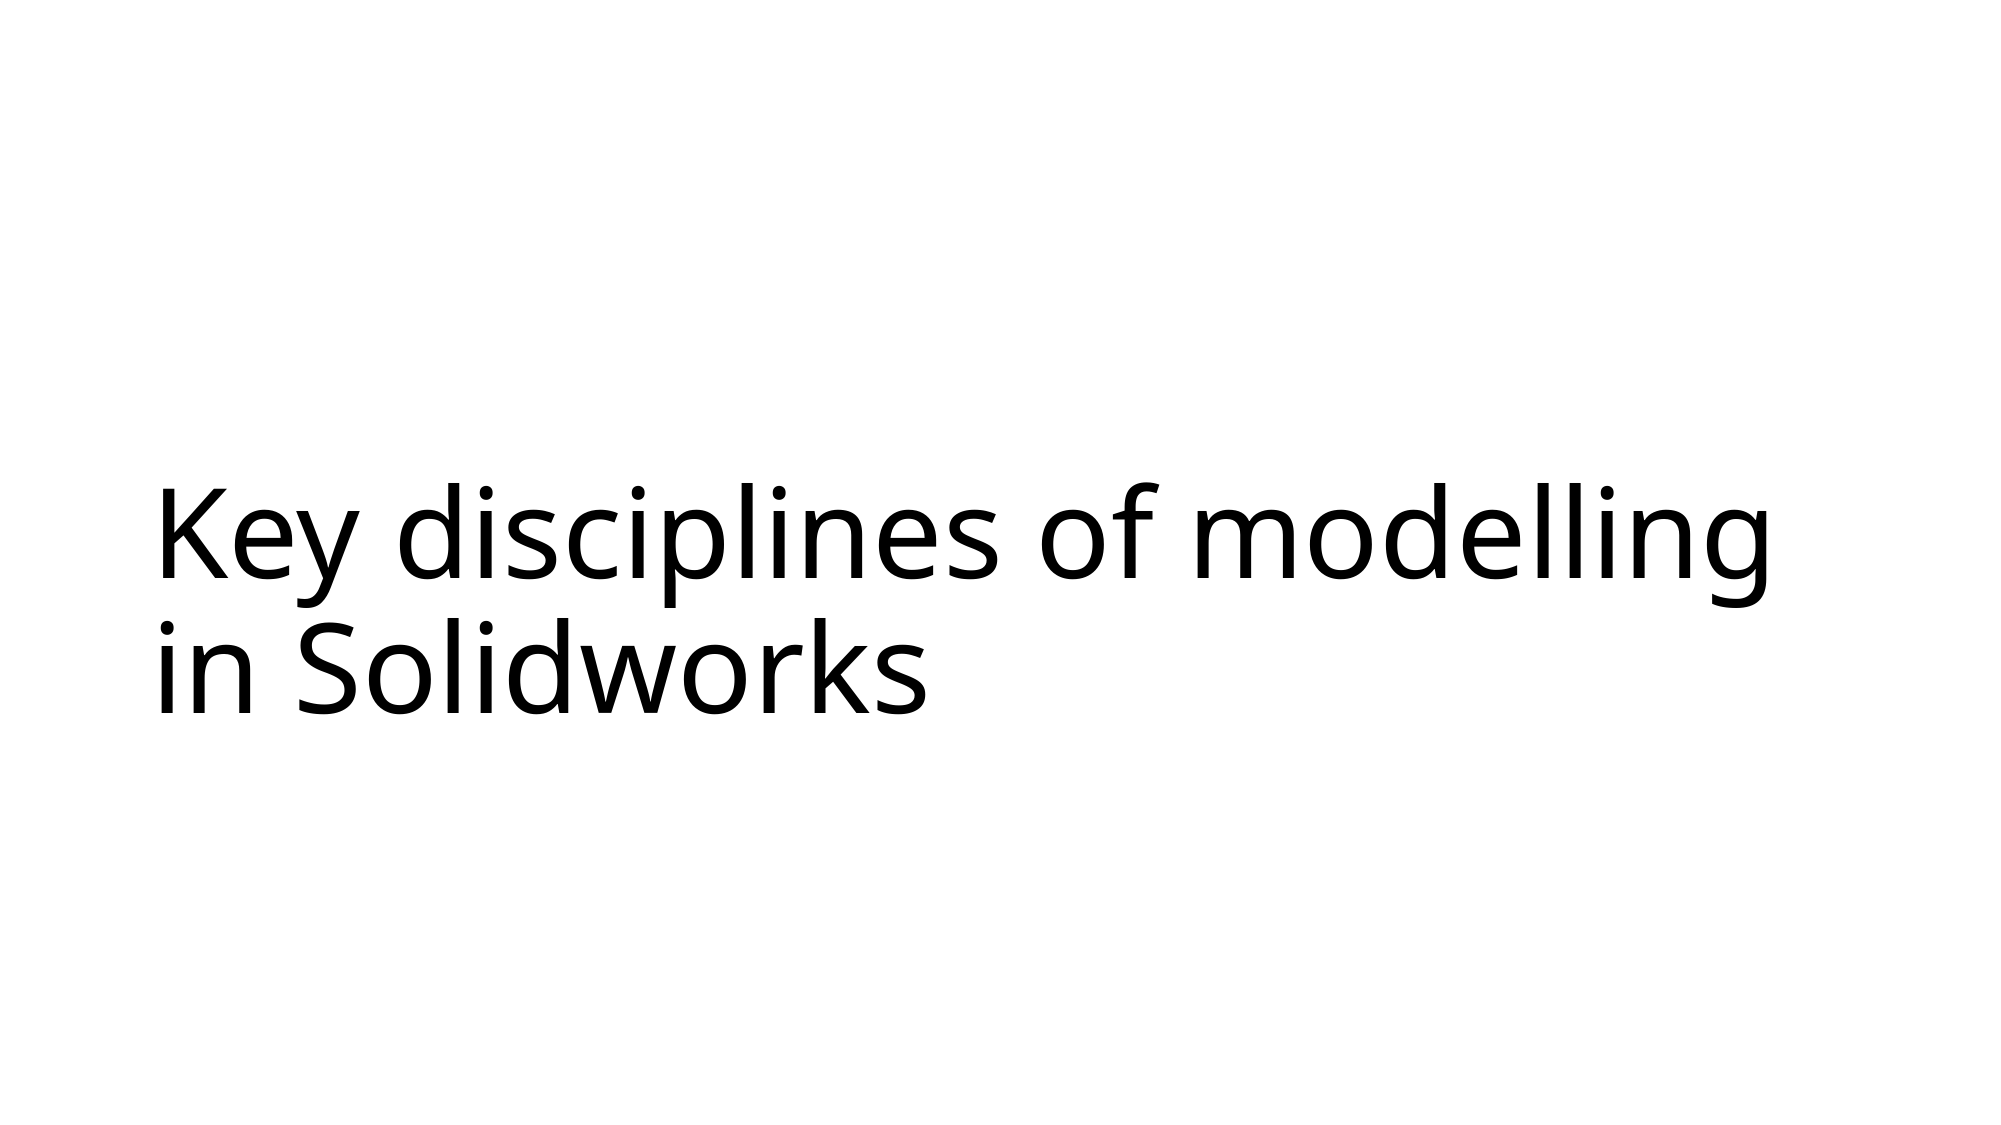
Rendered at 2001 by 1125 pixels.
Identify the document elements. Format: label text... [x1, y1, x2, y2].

title Key disciplines of modelling in Solidworks [136, 280, 1862, 749]
